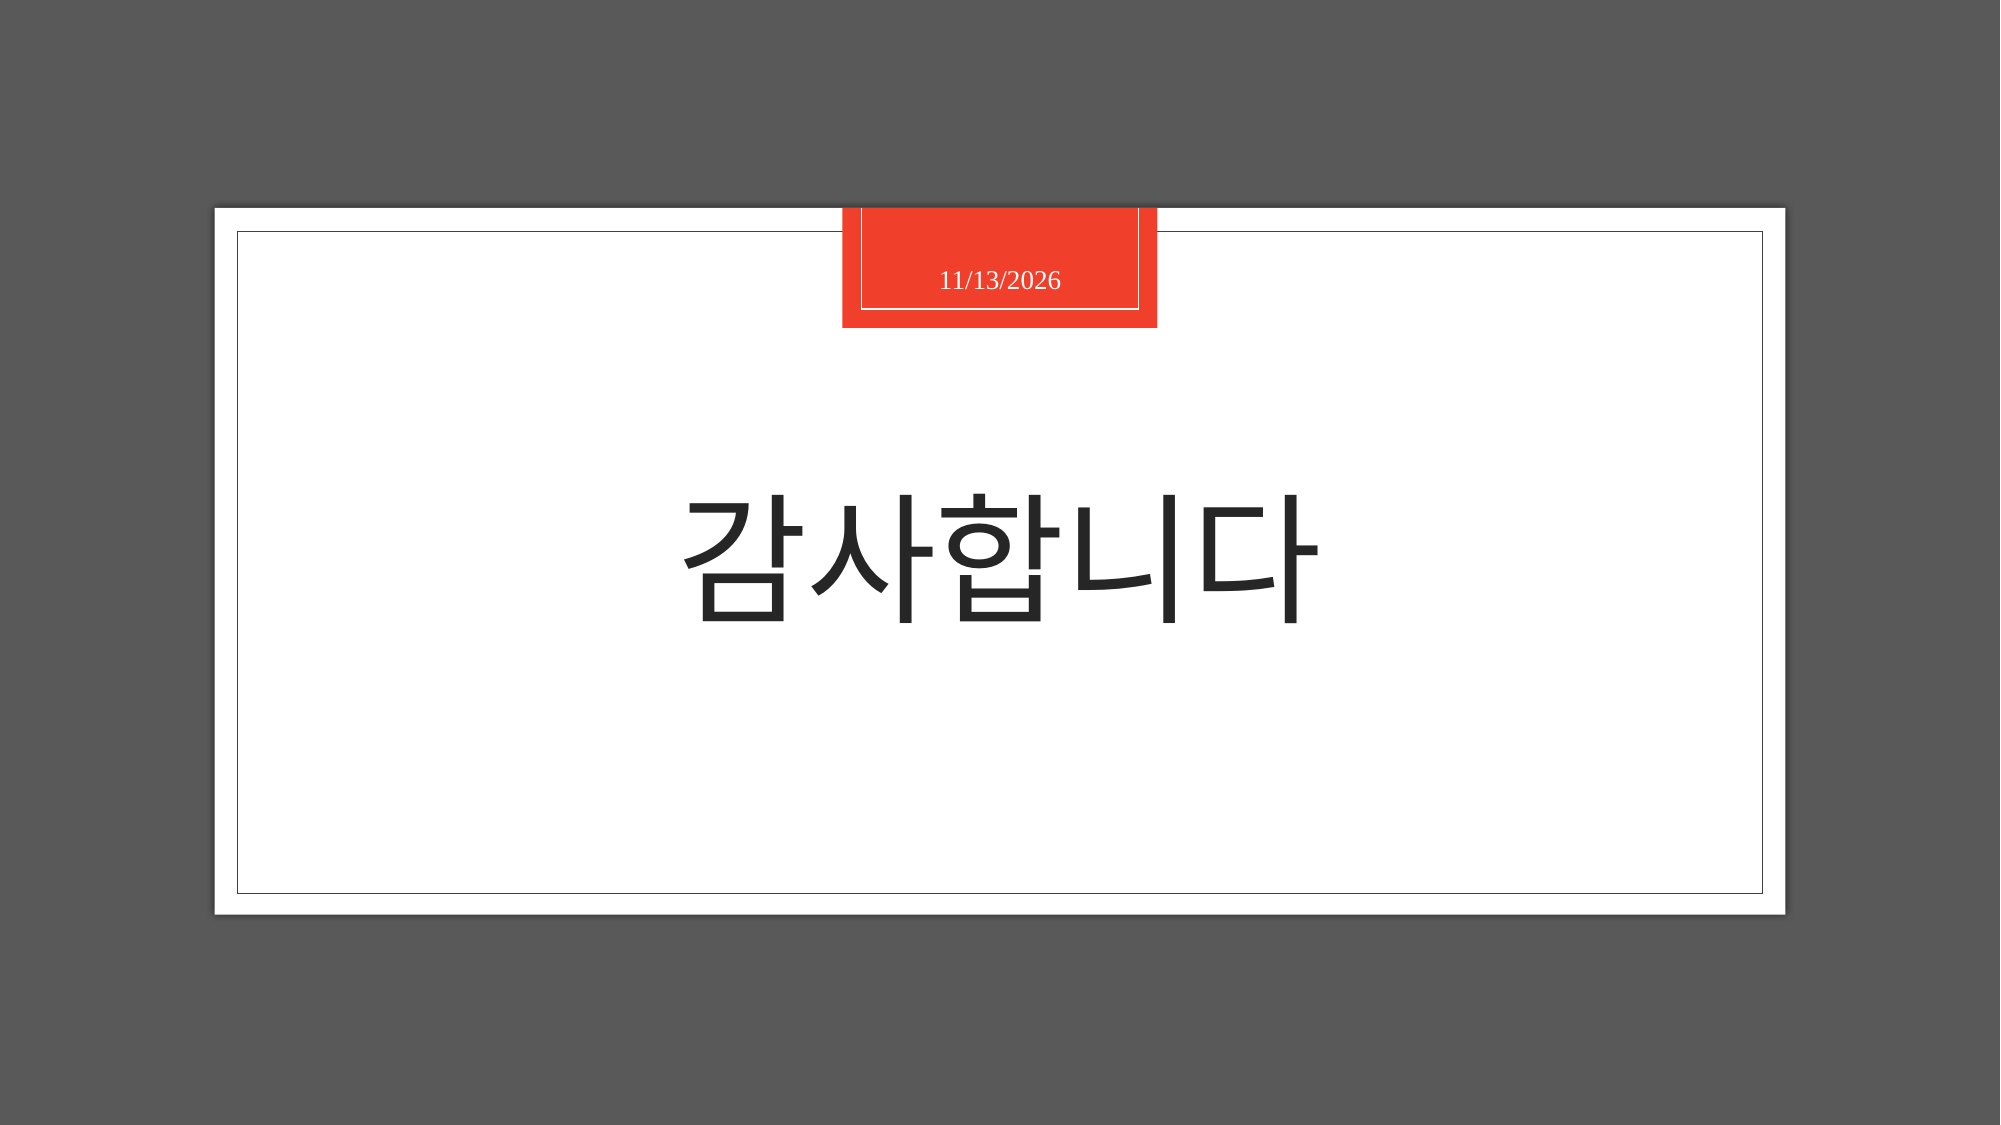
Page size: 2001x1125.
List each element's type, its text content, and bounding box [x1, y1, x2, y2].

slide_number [872, 220, 1128, 303]
title 감사합니다 [267, 373, 1733, 769]
